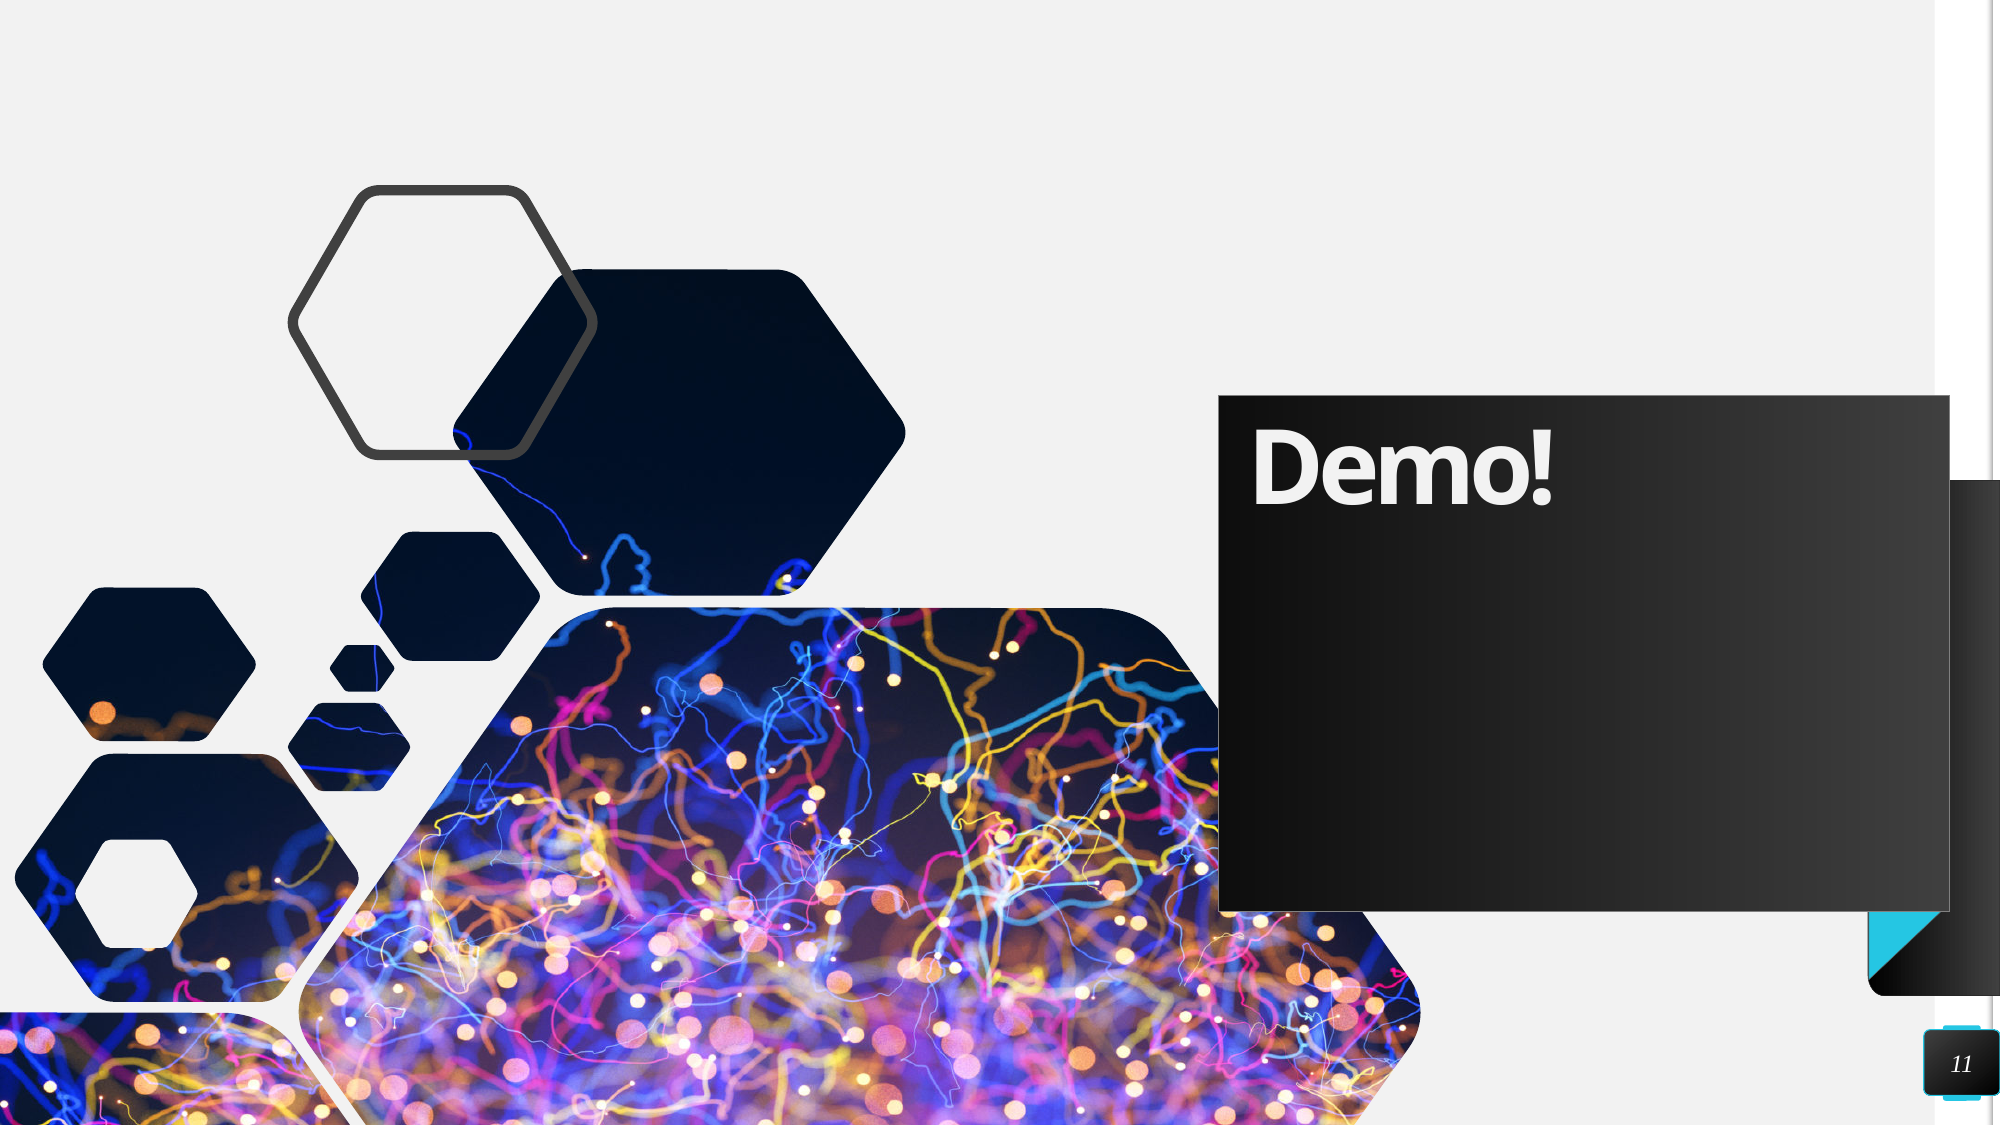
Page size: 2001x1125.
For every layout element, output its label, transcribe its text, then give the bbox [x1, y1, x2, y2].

text_box [1868, 480, 2000, 996]
slide_number 11 [1923, 1029, 2000, 1096]
text_box [1867, 912, 1943, 983]
title Demo! [1421, 395, 1950, 912]
text_box [320, 190, 565, 269]
picture [0, 269, 1421, 1125]
